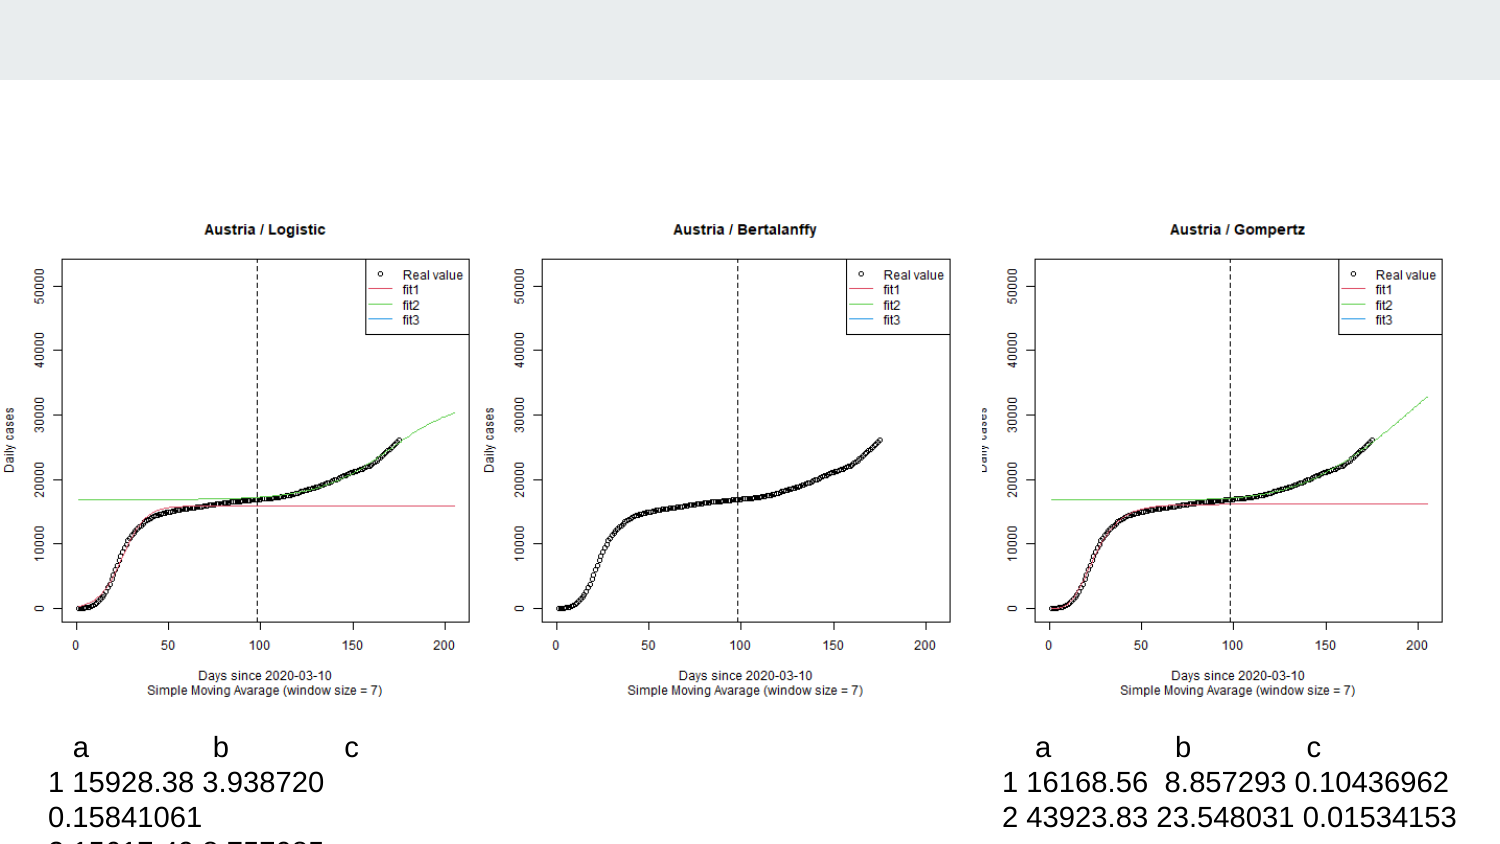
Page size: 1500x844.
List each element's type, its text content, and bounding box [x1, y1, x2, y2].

picture [0, 197, 1475, 699]
text_box a b c 1 15928.38 3.938720 0.15841061 2 15617.49 8.757085 0.05147723 [33, 721, 501, 844]
text_box a b c 1 16168.56 8.857293 0.10436962 2 43923.83 23.548031 0.01534153 [987, 721, 1474, 842]
